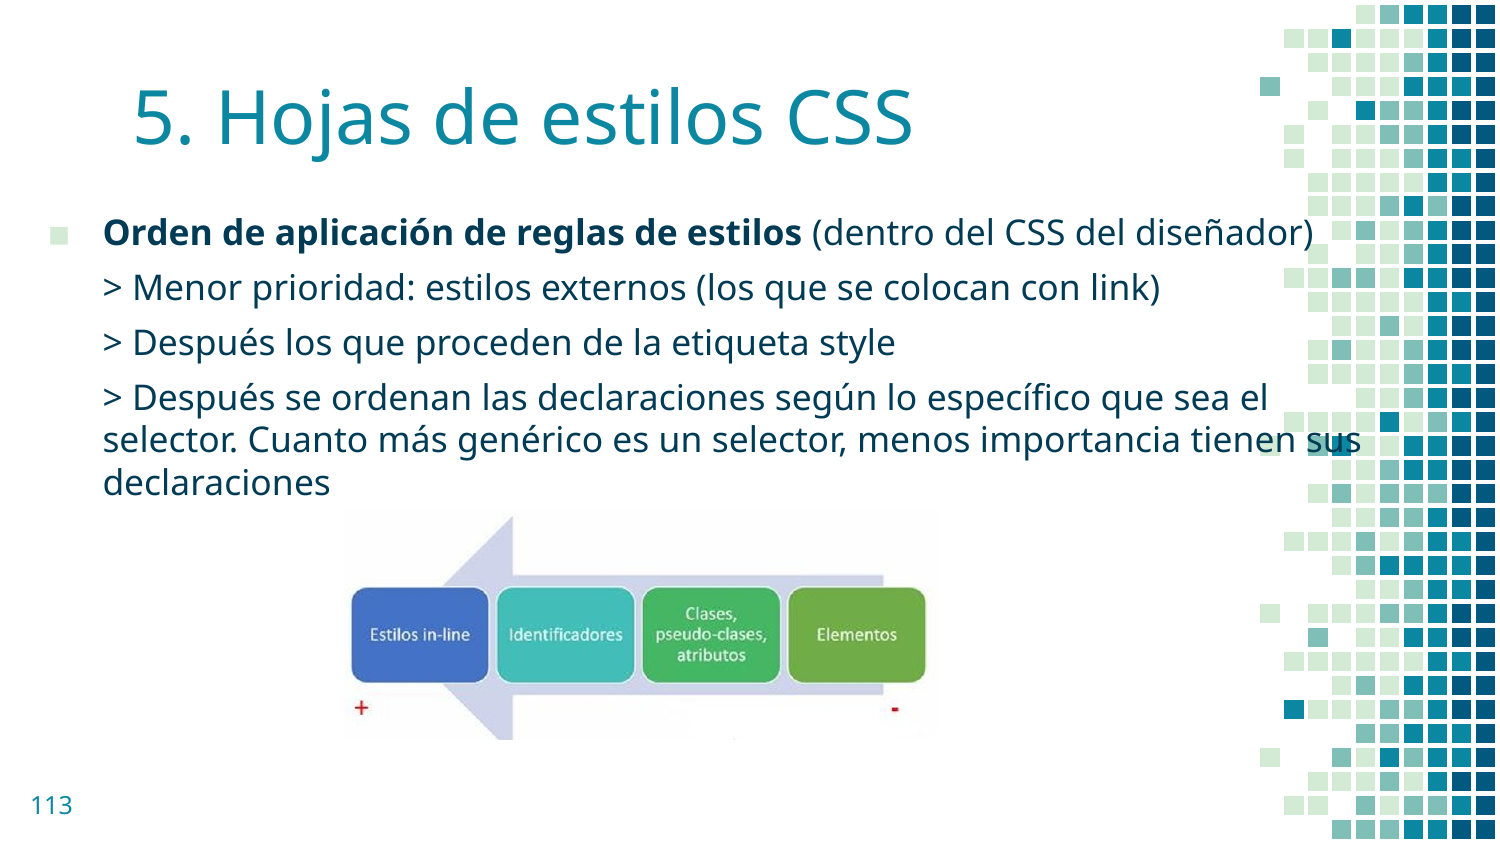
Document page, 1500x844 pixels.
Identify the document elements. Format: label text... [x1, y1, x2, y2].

slide_number ‹#› [15, 774, 105, 839]
title 5. Hojas de estilos CSS [117, 33, 1227, 139]
picture [317, 509, 941, 740]
list Orden de aplicación de reglas de estilos (dentro del CSS del diseñador) > Menor prioridad: estilos externos (los que se colocan con link) > Después los que proceden de la etiqueta style > Después se ordenan las declaraciones según lo específico que sea el selector. Cuanto más genérico es un selector, menos importancia tienen sus declaraciones [12, 139, 1388, 637]
